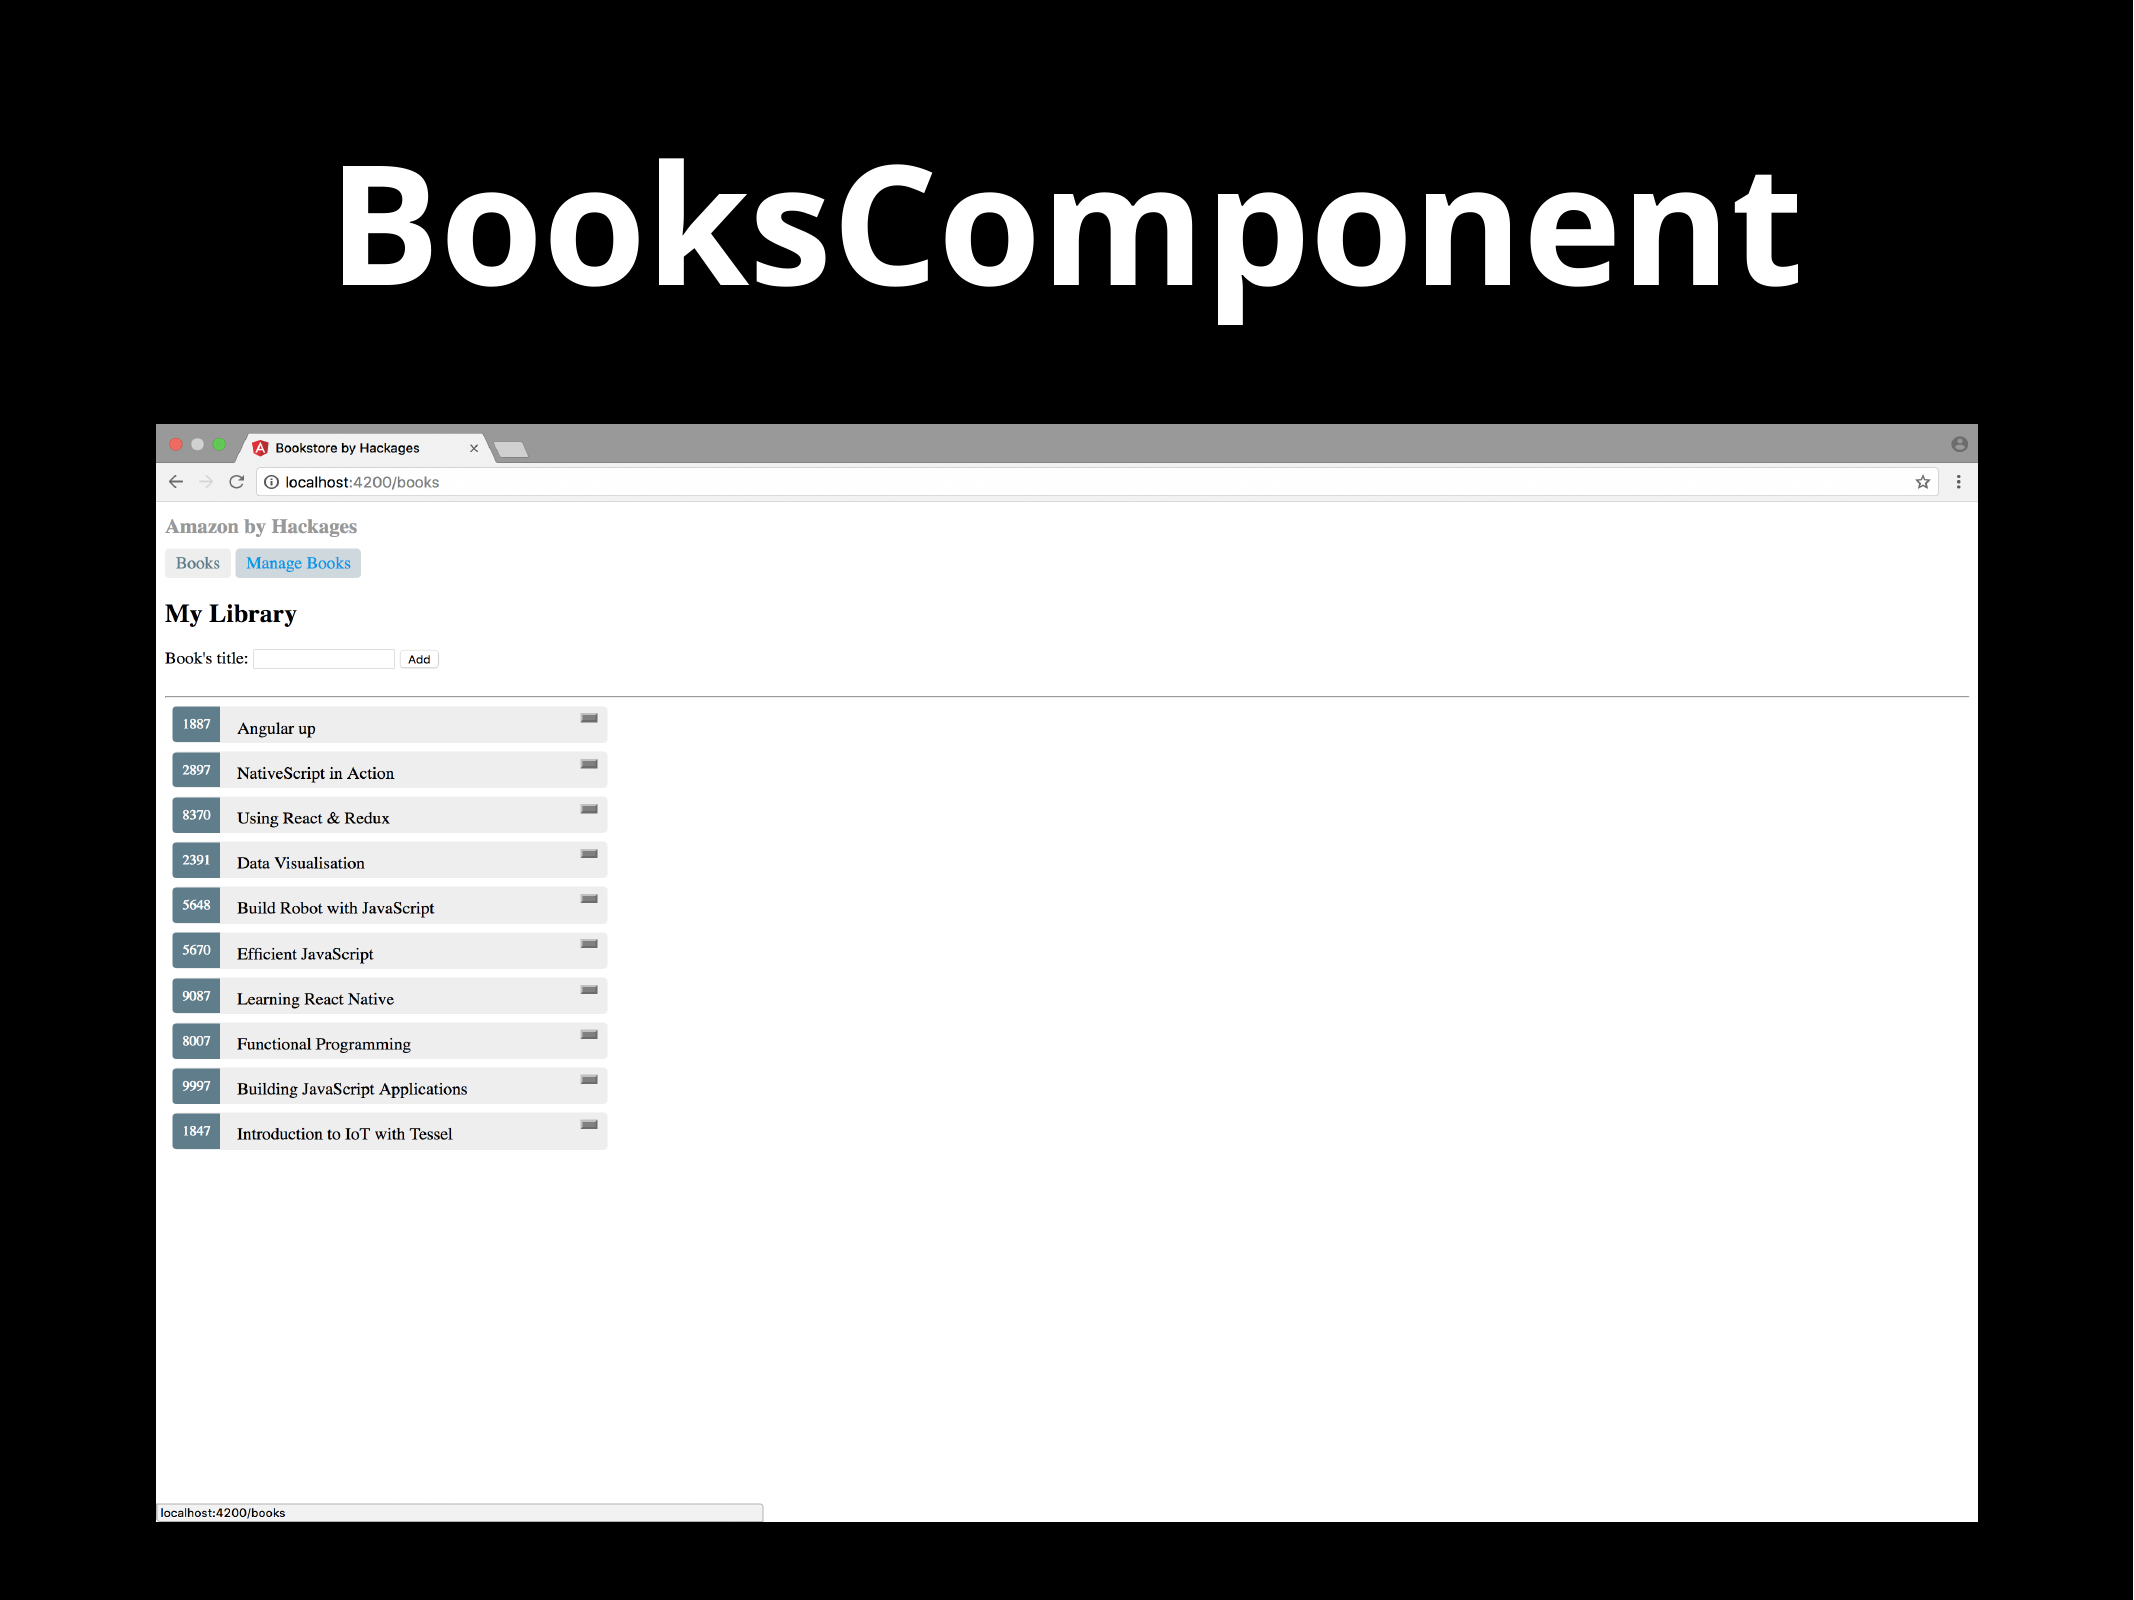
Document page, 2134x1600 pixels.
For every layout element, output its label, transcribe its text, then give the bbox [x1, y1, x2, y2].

picture [155, 424, 1978, 1522]
title BooksComponent [156, 41, 1978, 396]
